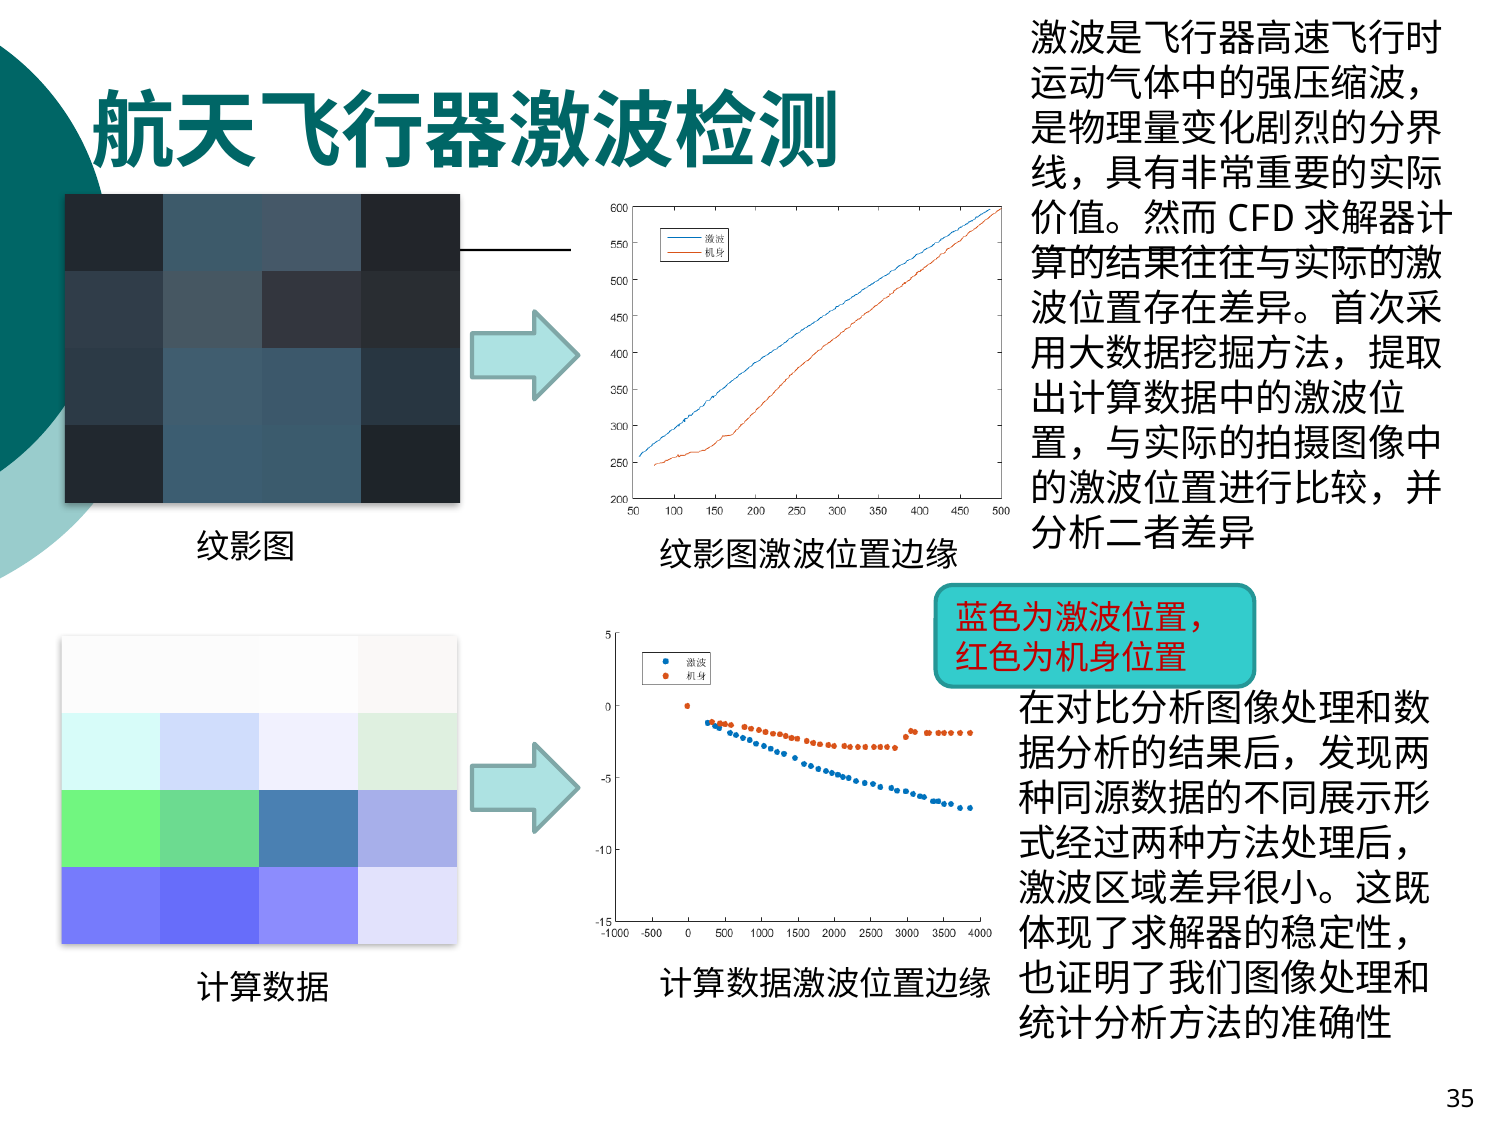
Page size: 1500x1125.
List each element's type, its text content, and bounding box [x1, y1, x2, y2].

slide_number 35 [1342, 1048, 1490, 1124]
text_box 纹影图 [181, 517, 371, 573]
text_box [64, 194, 461, 503]
text_box 计算数据 [181, 958, 386, 1014]
title 航天飞行器激波检测 [76, 31, 1015, 185]
text_box 激波是飞行器高速飞行时运动气体中的强压缩波，是物理量变化剧烈的分界线，具有非常重要的实际价值。然而CFD求解器计算的结果往往与实际的激波位置存在差异。首次采用大数据挖掘方法，提取出计算数据中的激波位置，与实际的拍摄图像中的激波位置进行比较，并分析二者差异 [1015, 6, 1484, 562]
picture [571, 180, 1046, 537]
text_box 计算数据激波位置边缘 [644, 966, 1003, 1010]
text_box [469, 309, 566, 402]
text_box 蓝色为激波位置，红色为机身位置 [933, 582, 1257, 676]
text_box [469, 741, 549, 834]
text_box 在对比分析图像处理和数据分析的结果后，发现两种同源数据的不同展示形式经过两种方法处理后，激波区域差异很小。这既体现了求解器的稳定性，也证明了我们图像处理和统计分析方法的准确性 [1003, 676, 1472, 1051]
text_box [61, 636, 457, 944]
picture [554, 606, 1024, 960]
text_box 纹影图激波位置边缘 [644, 544, 1025, 581]
